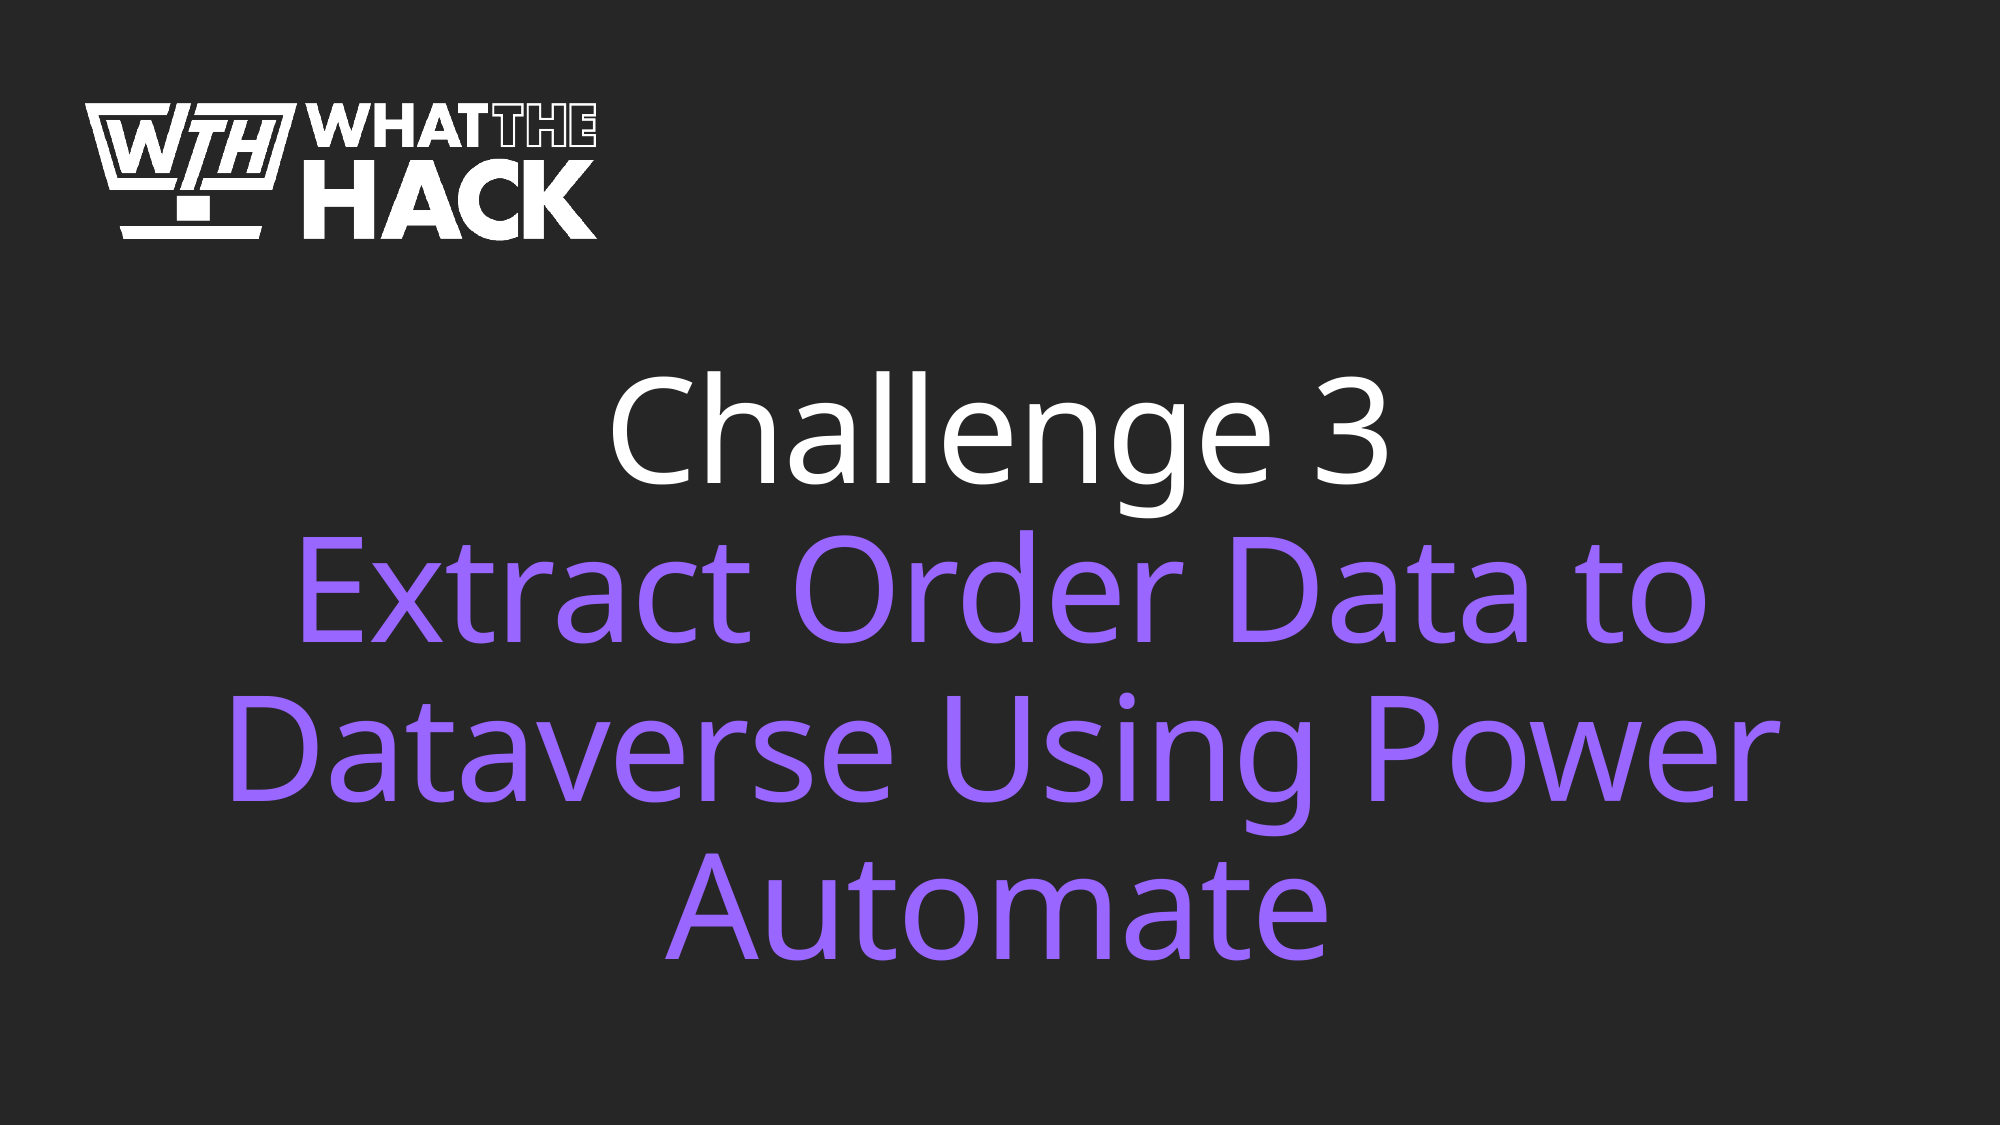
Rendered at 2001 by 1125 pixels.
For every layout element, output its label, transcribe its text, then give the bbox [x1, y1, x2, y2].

picture [0, 10, 685, 333]
title Challenge 3 Extract Order Data to Dataverse Using Power Automate [44, 341, 1956, 1125]
